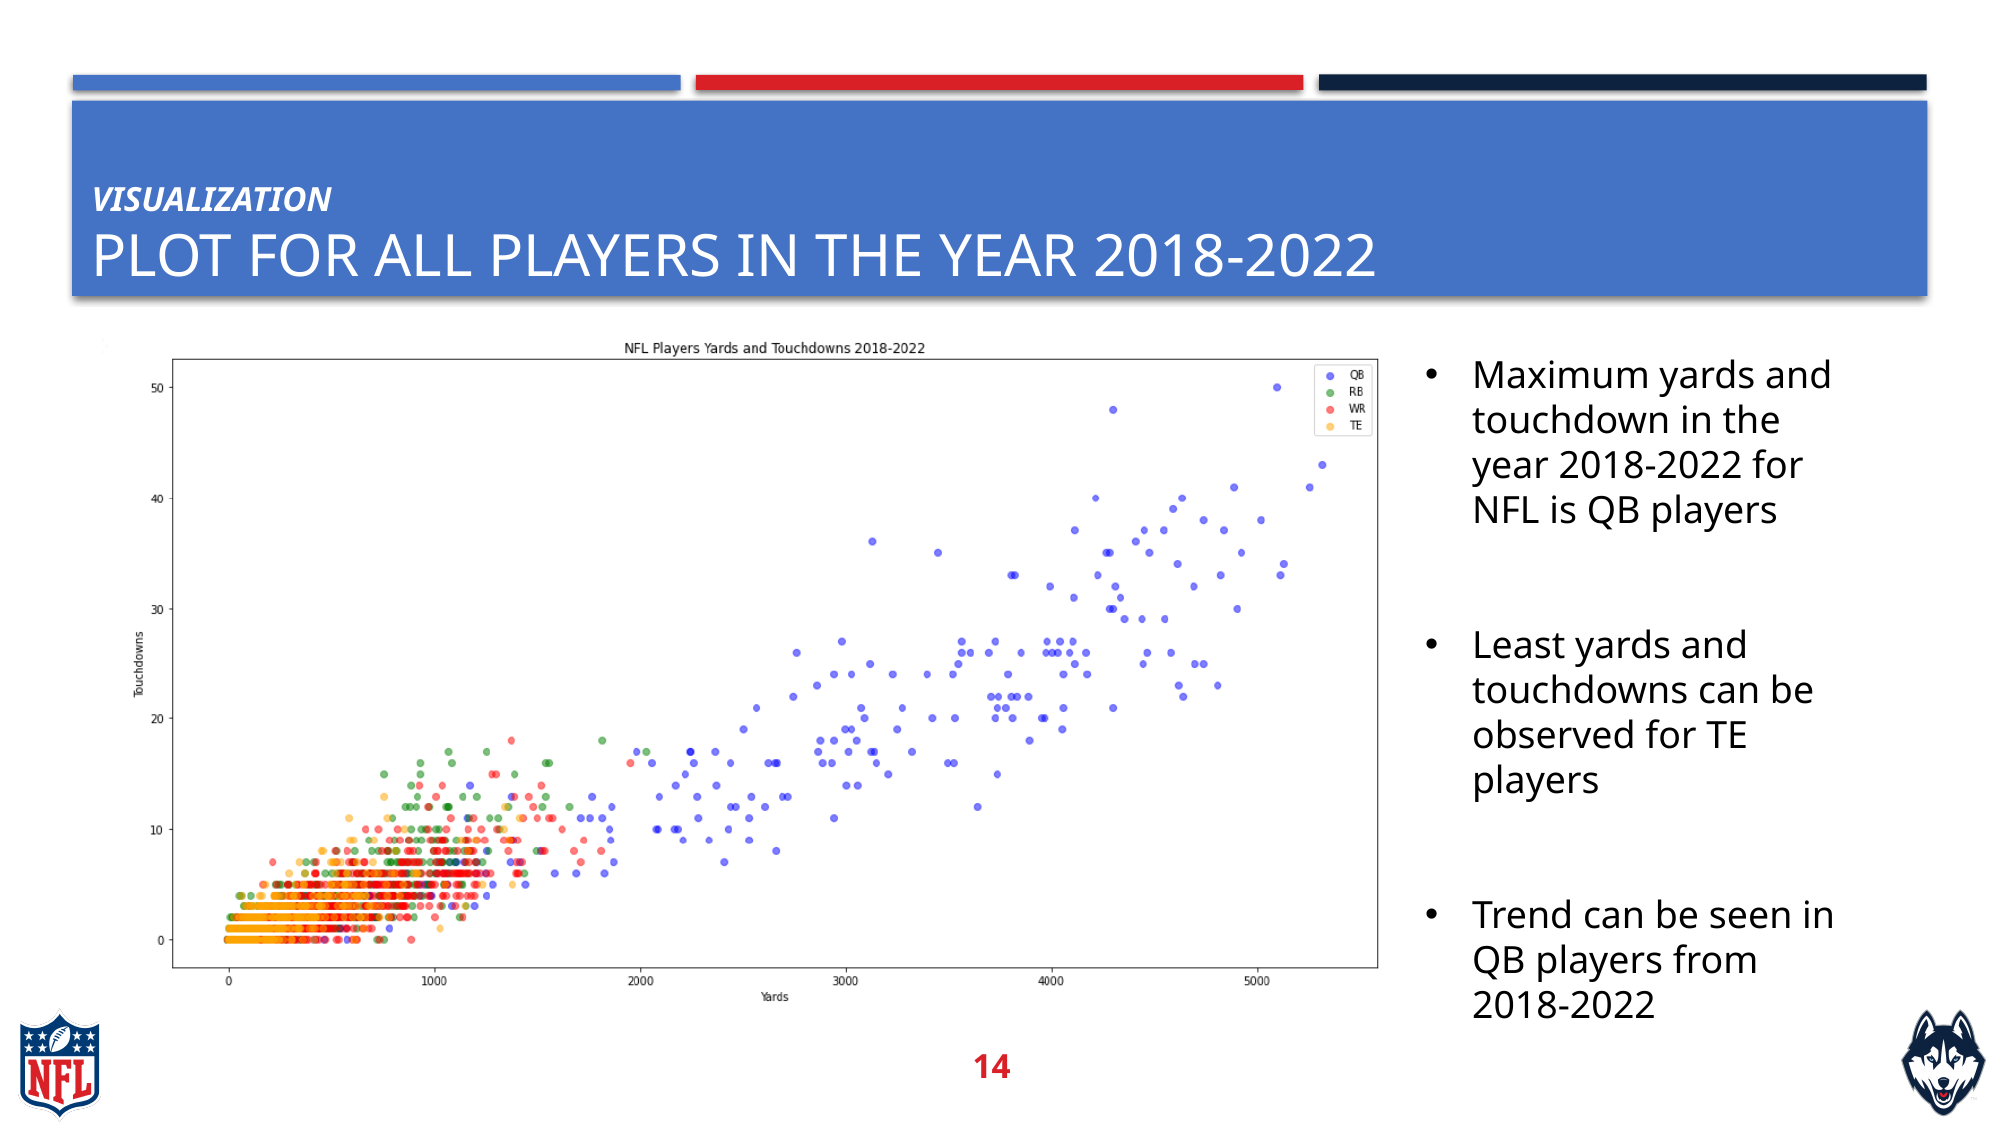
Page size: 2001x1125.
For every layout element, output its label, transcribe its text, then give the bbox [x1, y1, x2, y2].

picture [0, 1005, 119, 1125]
text_box Maximum yards and touchdown in the year 2018-2022 for NFL is QB players Least yards and touchdowns can be observed for TE players Trend can be seen in QB players from 2018-2022 [1410, 343, 1861, 1079]
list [101, 327, 1411, 1015]
picture [1880, 998, 2001, 1125]
title Visualization Plot for all players in the year 2018-2022 [76, 128, 1886, 296]
slide_number 14 [905, 1037, 1079, 1098]
